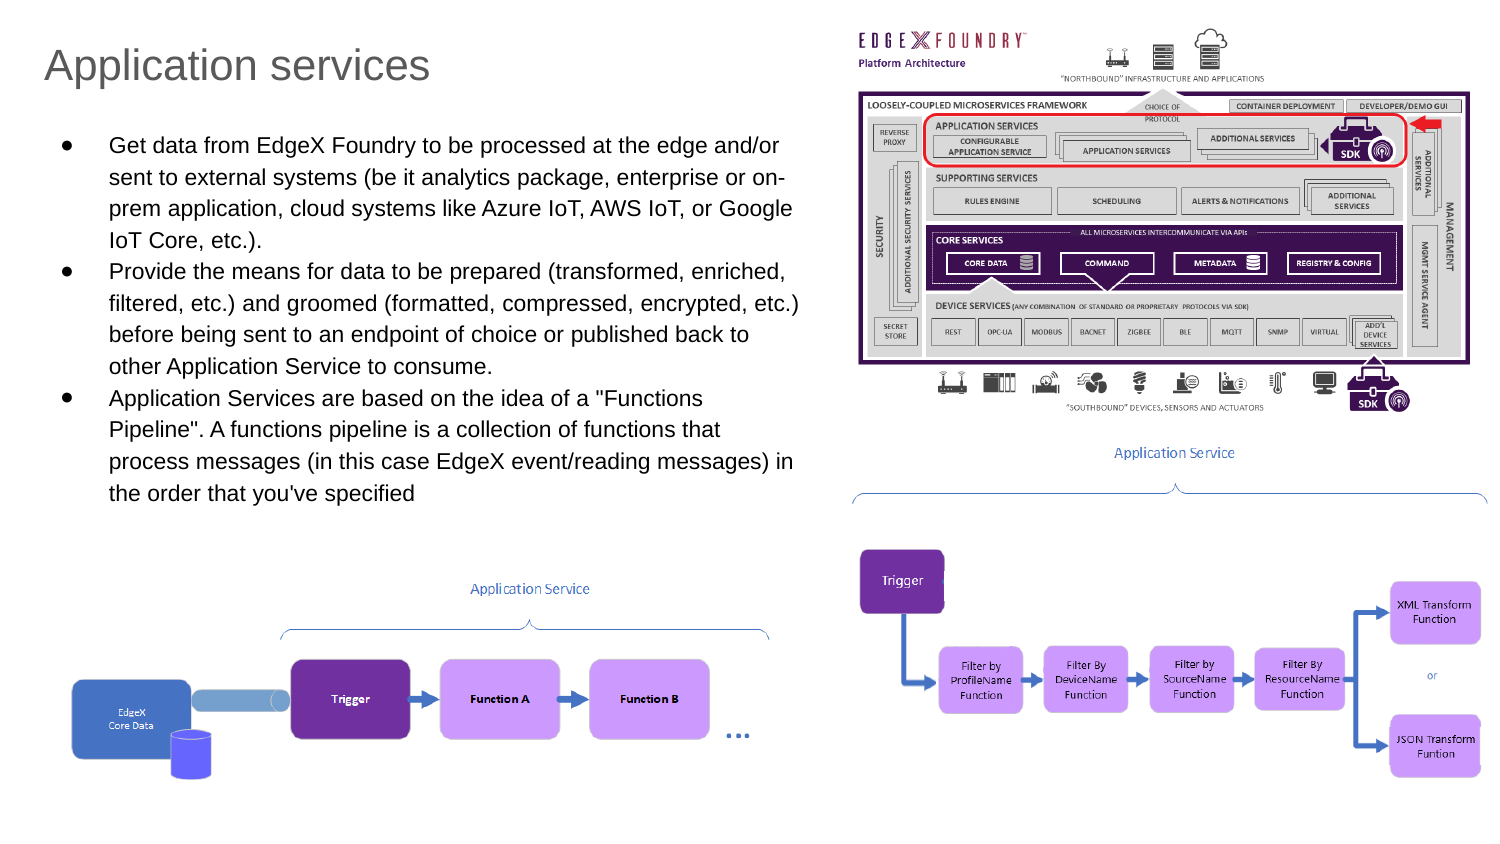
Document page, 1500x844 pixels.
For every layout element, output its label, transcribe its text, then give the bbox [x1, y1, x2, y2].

picture [804, 15, 1500, 423]
title Application services [29, 27, 799, 111]
list Get data from EdgeX Foundry to be processed at the edge and/or sent to external systems (be it analytics package, enterprise or on-prem application, cloud systems like Azure IoT, AWS IoT, or Google IoT Core, etc.). Provide the means for data to be prepared (transformed, enriched, filtered, etc.) and groomed (formatted, compressed, encrypted, etc.) before being sent to an endpoint of choice or published back to other Application Service to consume. Application Services are based on the idea of a "Functions Pipeline". A functions pipeline is a collection of functions that process messages (in this case EdgeX event/reading messages) in the order that you've specified [18, 111, 821, 535]
picture [850, 438, 1488, 817]
picture [68, 574, 772, 780]
